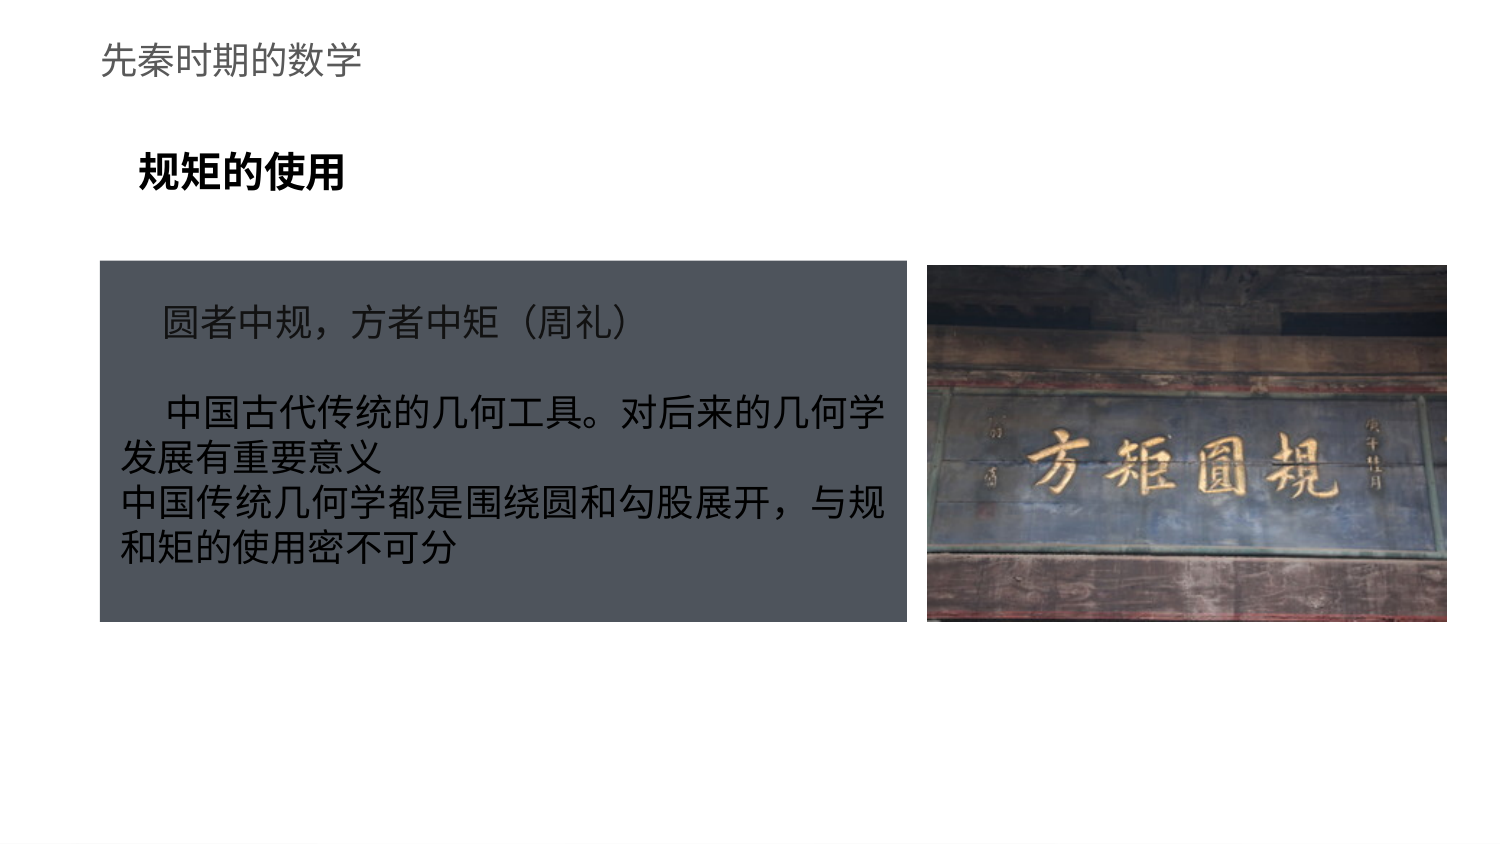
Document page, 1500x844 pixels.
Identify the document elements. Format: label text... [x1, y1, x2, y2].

text_box 规矩的使用 [123, 138, 372, 204]
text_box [99, 260, 908, 623]
picture [926, 264, 1448, 622]
text_box 先秦时期的数学 [100, 28, 450, 91]
